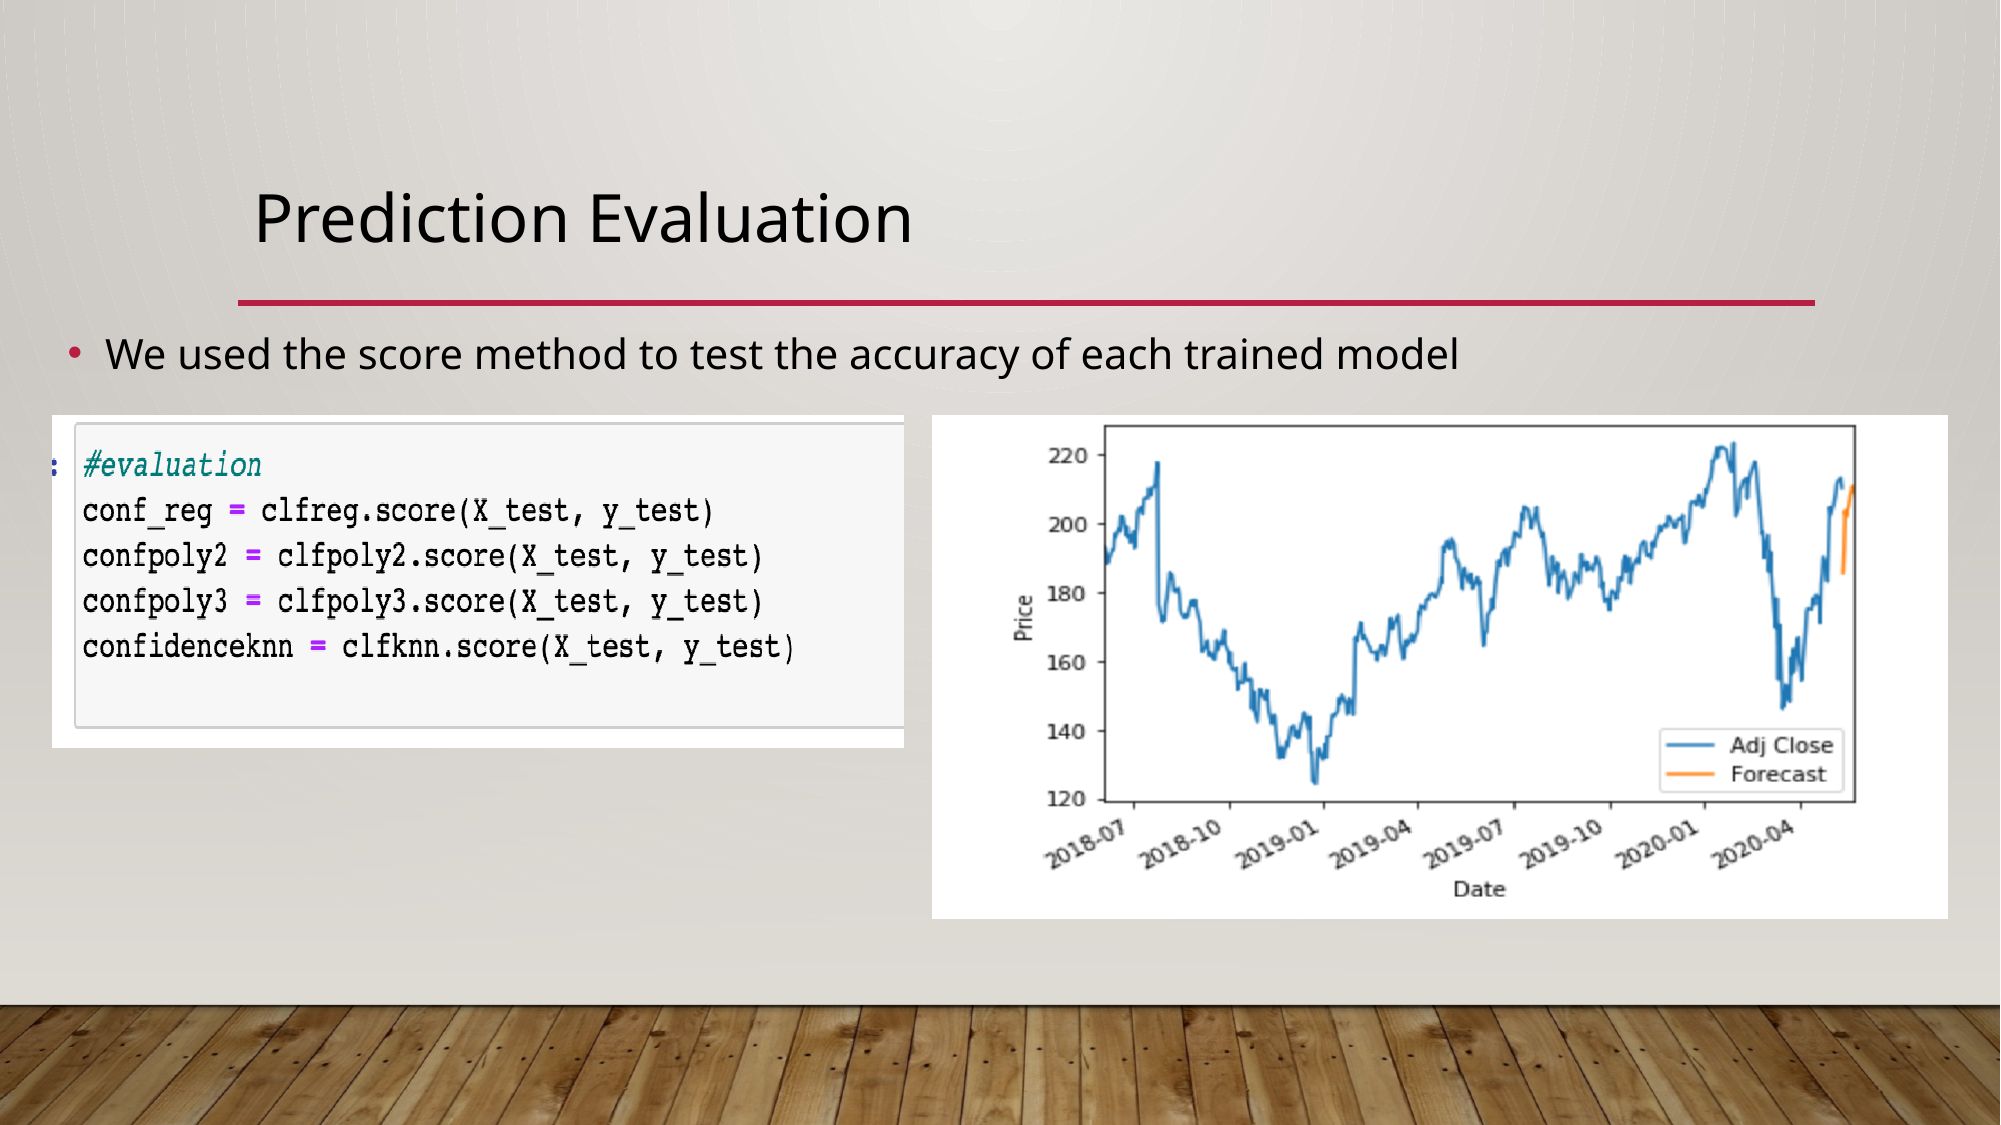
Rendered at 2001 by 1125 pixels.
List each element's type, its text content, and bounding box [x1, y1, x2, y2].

picture [0, 1005, 2000, 1125]
list We used the score method to test the accuracy of each trained model [52, 309, 1978, 876]
picture [52, 415, 905, 748]
title Prediction Evaluation [238, 177, 1814, 268]
picture [932, 415, 1948, 919]
